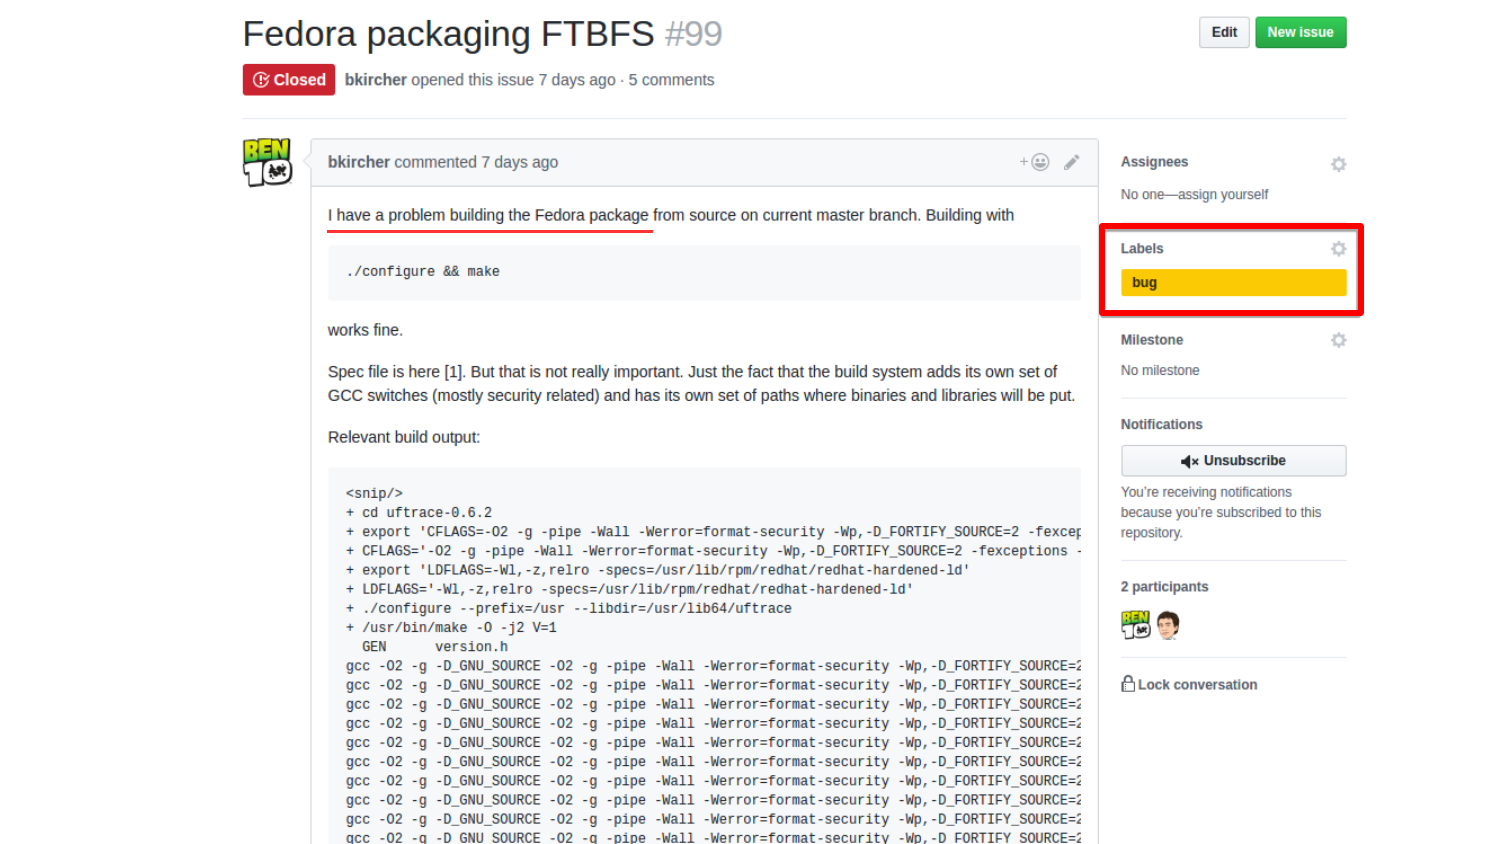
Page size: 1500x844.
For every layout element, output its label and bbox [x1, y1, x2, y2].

picture [226, 2, 1385, 844]
